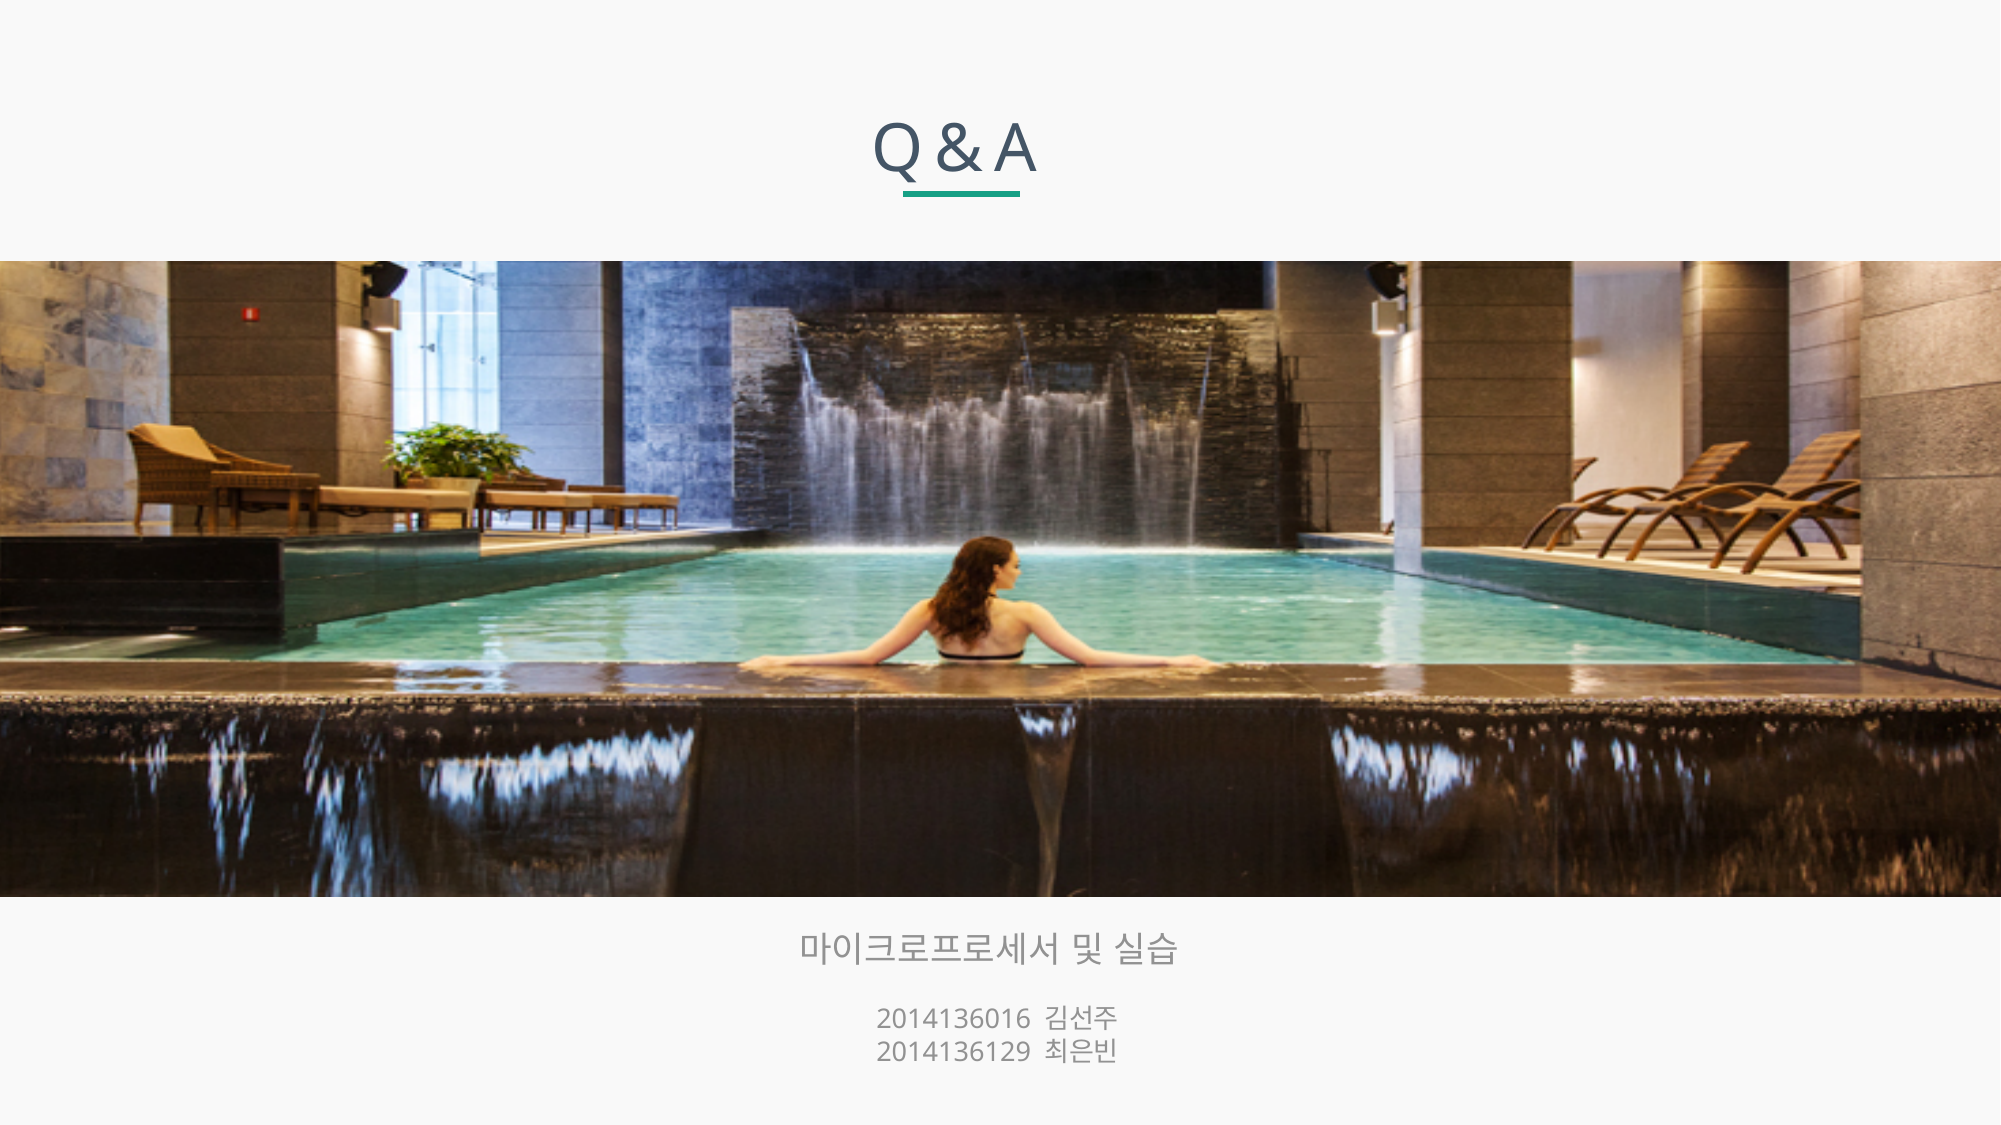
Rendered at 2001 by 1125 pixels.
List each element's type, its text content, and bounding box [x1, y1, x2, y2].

text_box Q & A [665, 97, 1259, 193]
picture [0, 261, 2001, 898]
text_box 마이크로프로세서 및 실습 2014136016 김선주 2014136129 최은빈 [784, 919, 2000, 1075]
